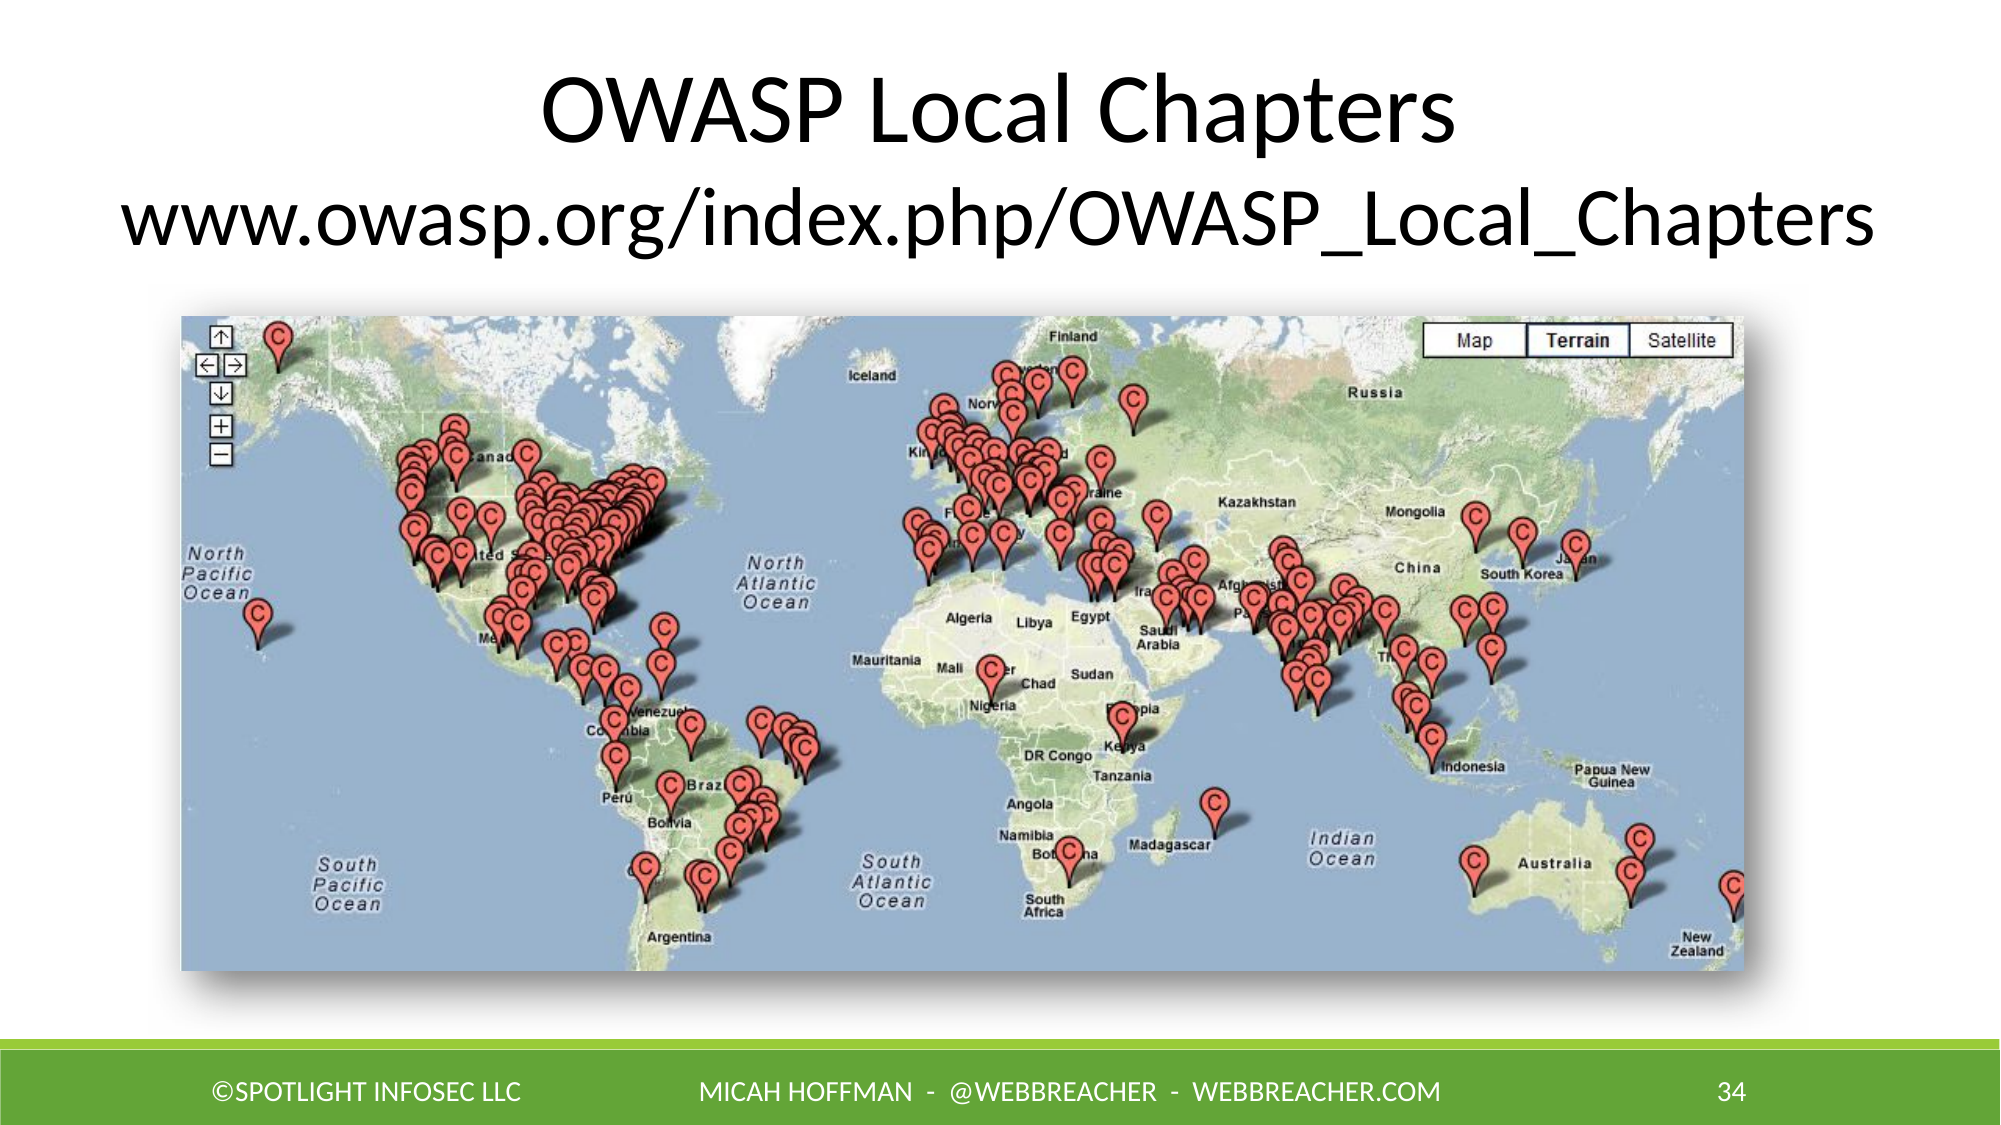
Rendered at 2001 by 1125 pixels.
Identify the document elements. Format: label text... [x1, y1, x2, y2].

picture [179, 316, 1745, 972]
slide_number ©Spotlight Infosec LLC [180, 1059, 553, 1120]
footer Micah Hoffman - @WebBreacher - webbreacher.com [567, 1059, 1573, 1120]
slide_number 34 [1624, 1059, 1840, 1120]
text_box OWASP Local Chapters www.owasp.org/index.php/OWASP_Local_Chapters [105, 34, 1893, 270]
